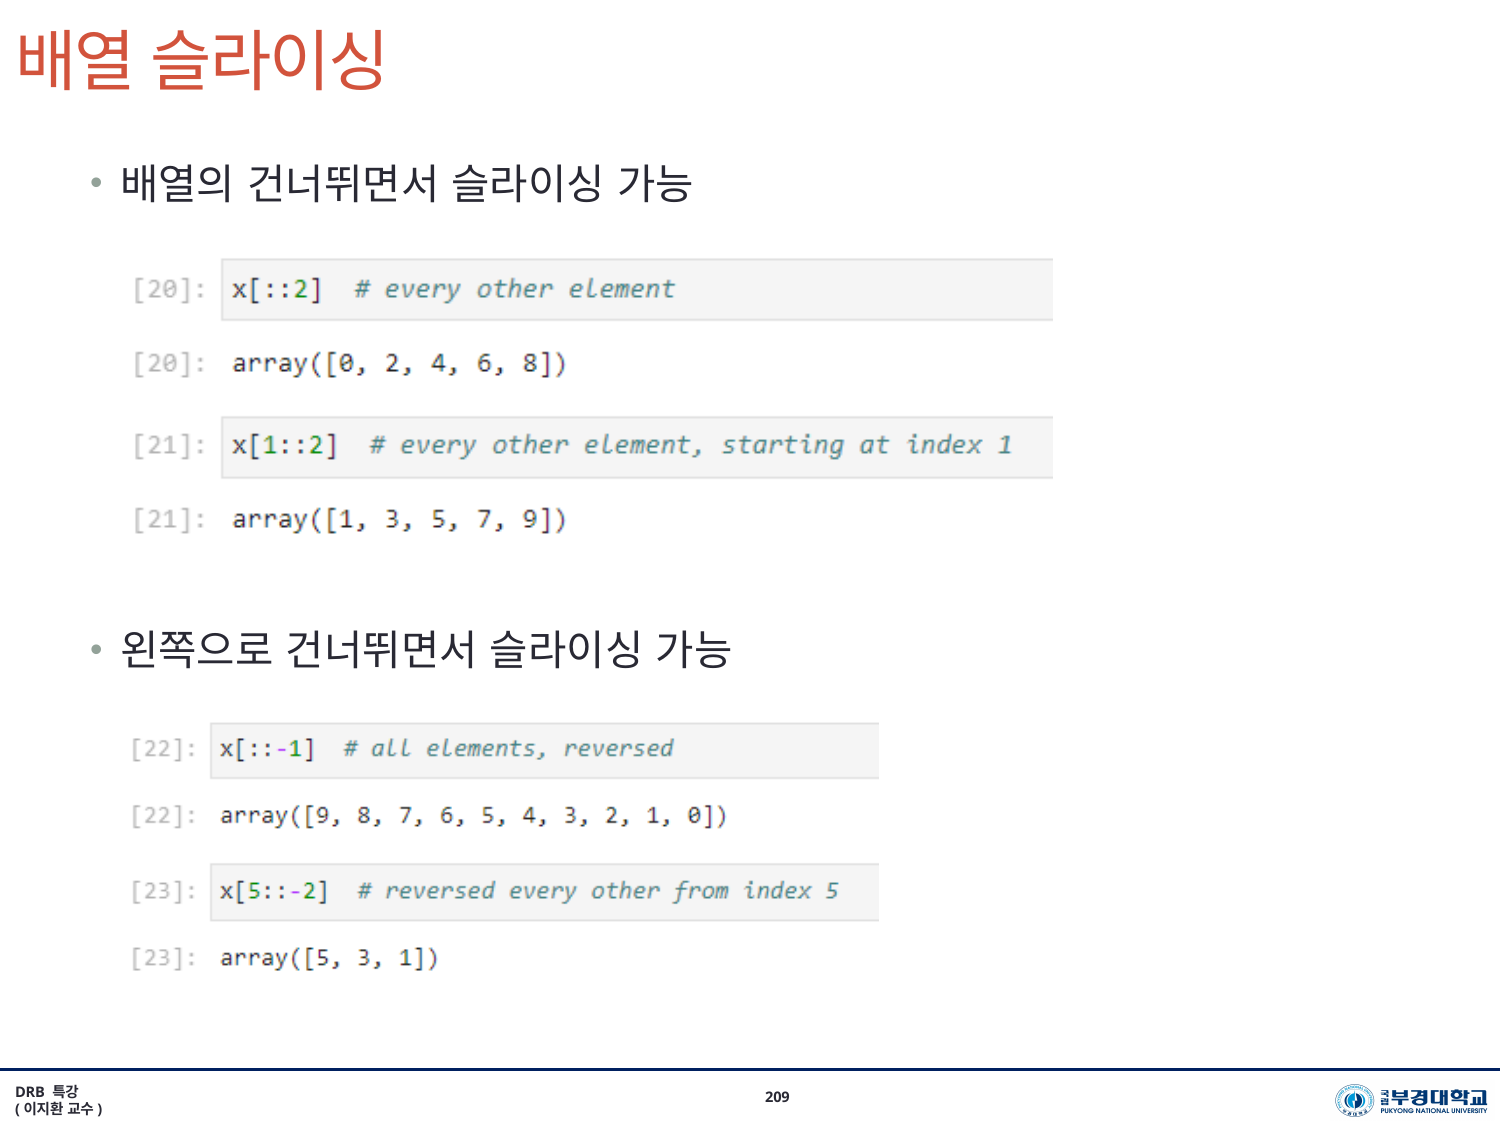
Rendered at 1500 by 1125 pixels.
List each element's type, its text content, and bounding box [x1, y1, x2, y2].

picture [96, 254, 1053, 563]
picture [108, 709, 879, 999]
title 배열 슬라이싱 [0, 1, 1500, 116]
list 배열의 건너뛰면서 슬라이싱 가능 왼쪽으로 건너뛰면서 슬라이싱 가능 [75, 149, 1425, 1033]
picture [1330, 1079, 1495, 1121]
slide_number DRB 특강 (이지환 교수) [0, 1082, 303, 1118]
